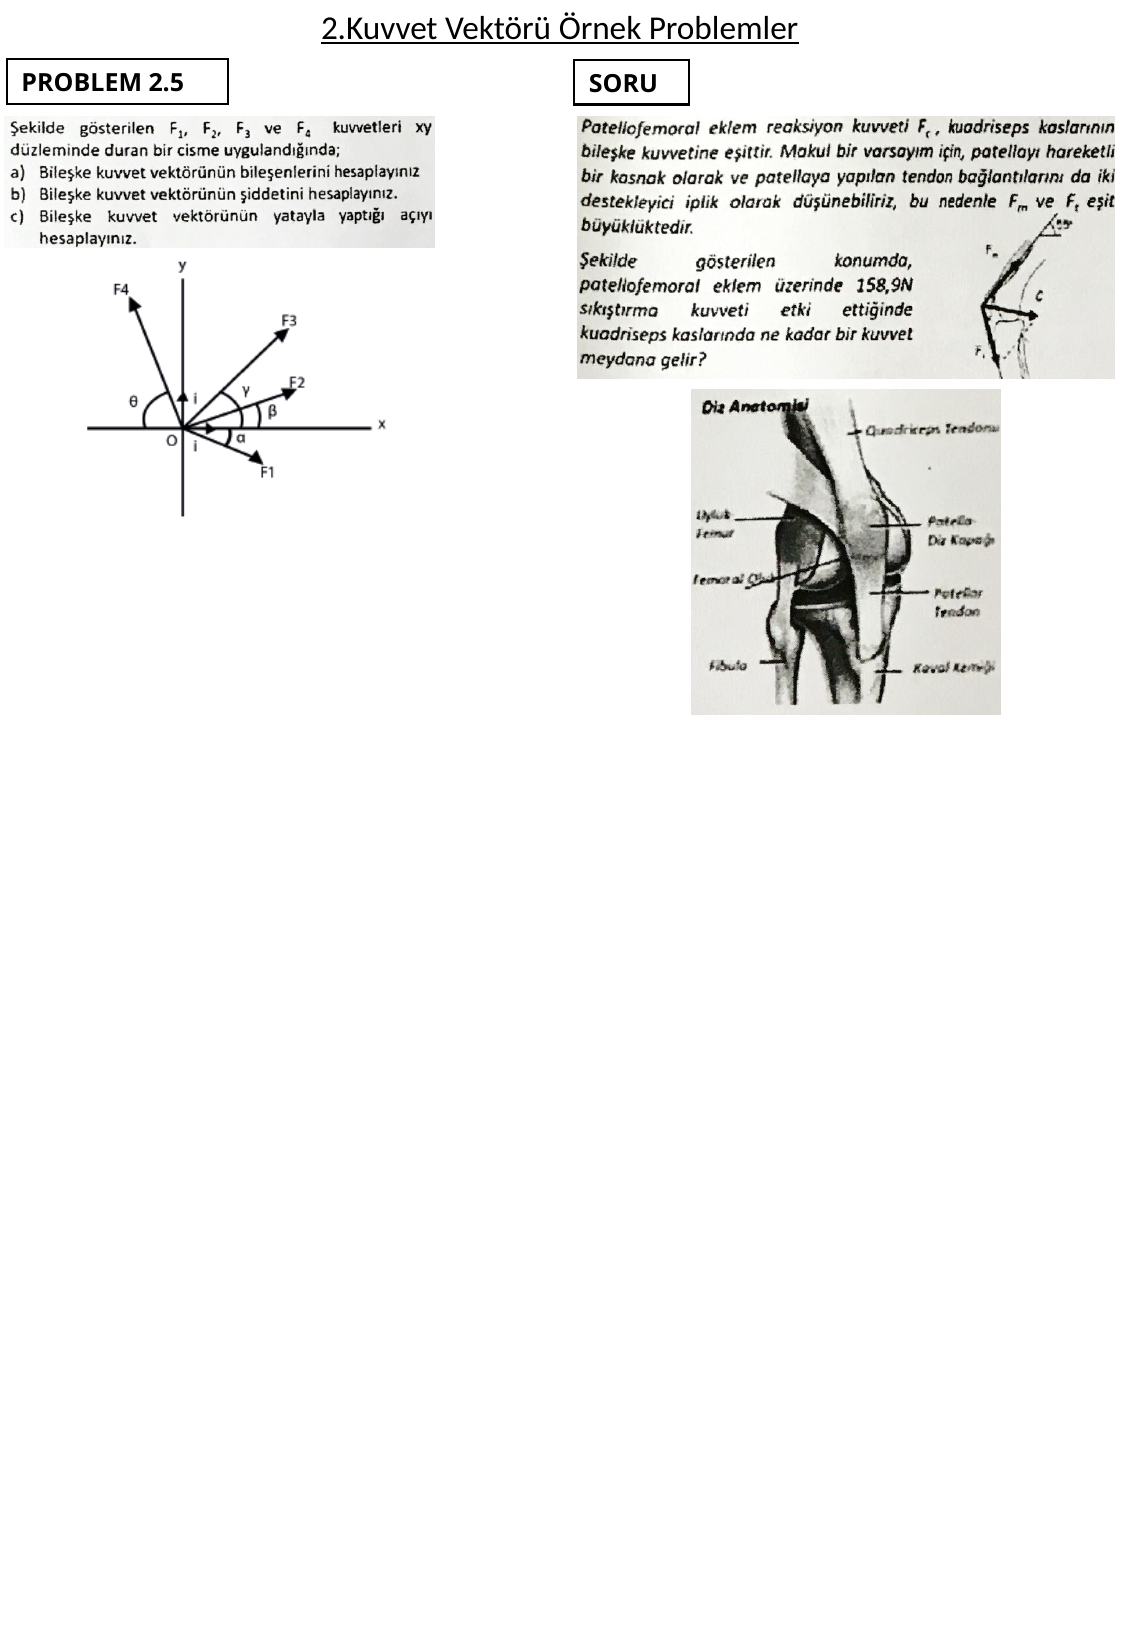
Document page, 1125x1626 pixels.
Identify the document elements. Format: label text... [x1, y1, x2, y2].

text_box PROBLEM 2.5 [6, 58, 229, 105]
text_box SORU [573, 59, 690, 106]
picture [577, 116, 1115, 379]
picture [67, 255, 389, 518]
picture [4, 116, 435, 248]
picture [691, 389, 1001, 715]
text_box 2.Kuvvet Vektörü Örnek Problemler [306, 0, 971, 54]
